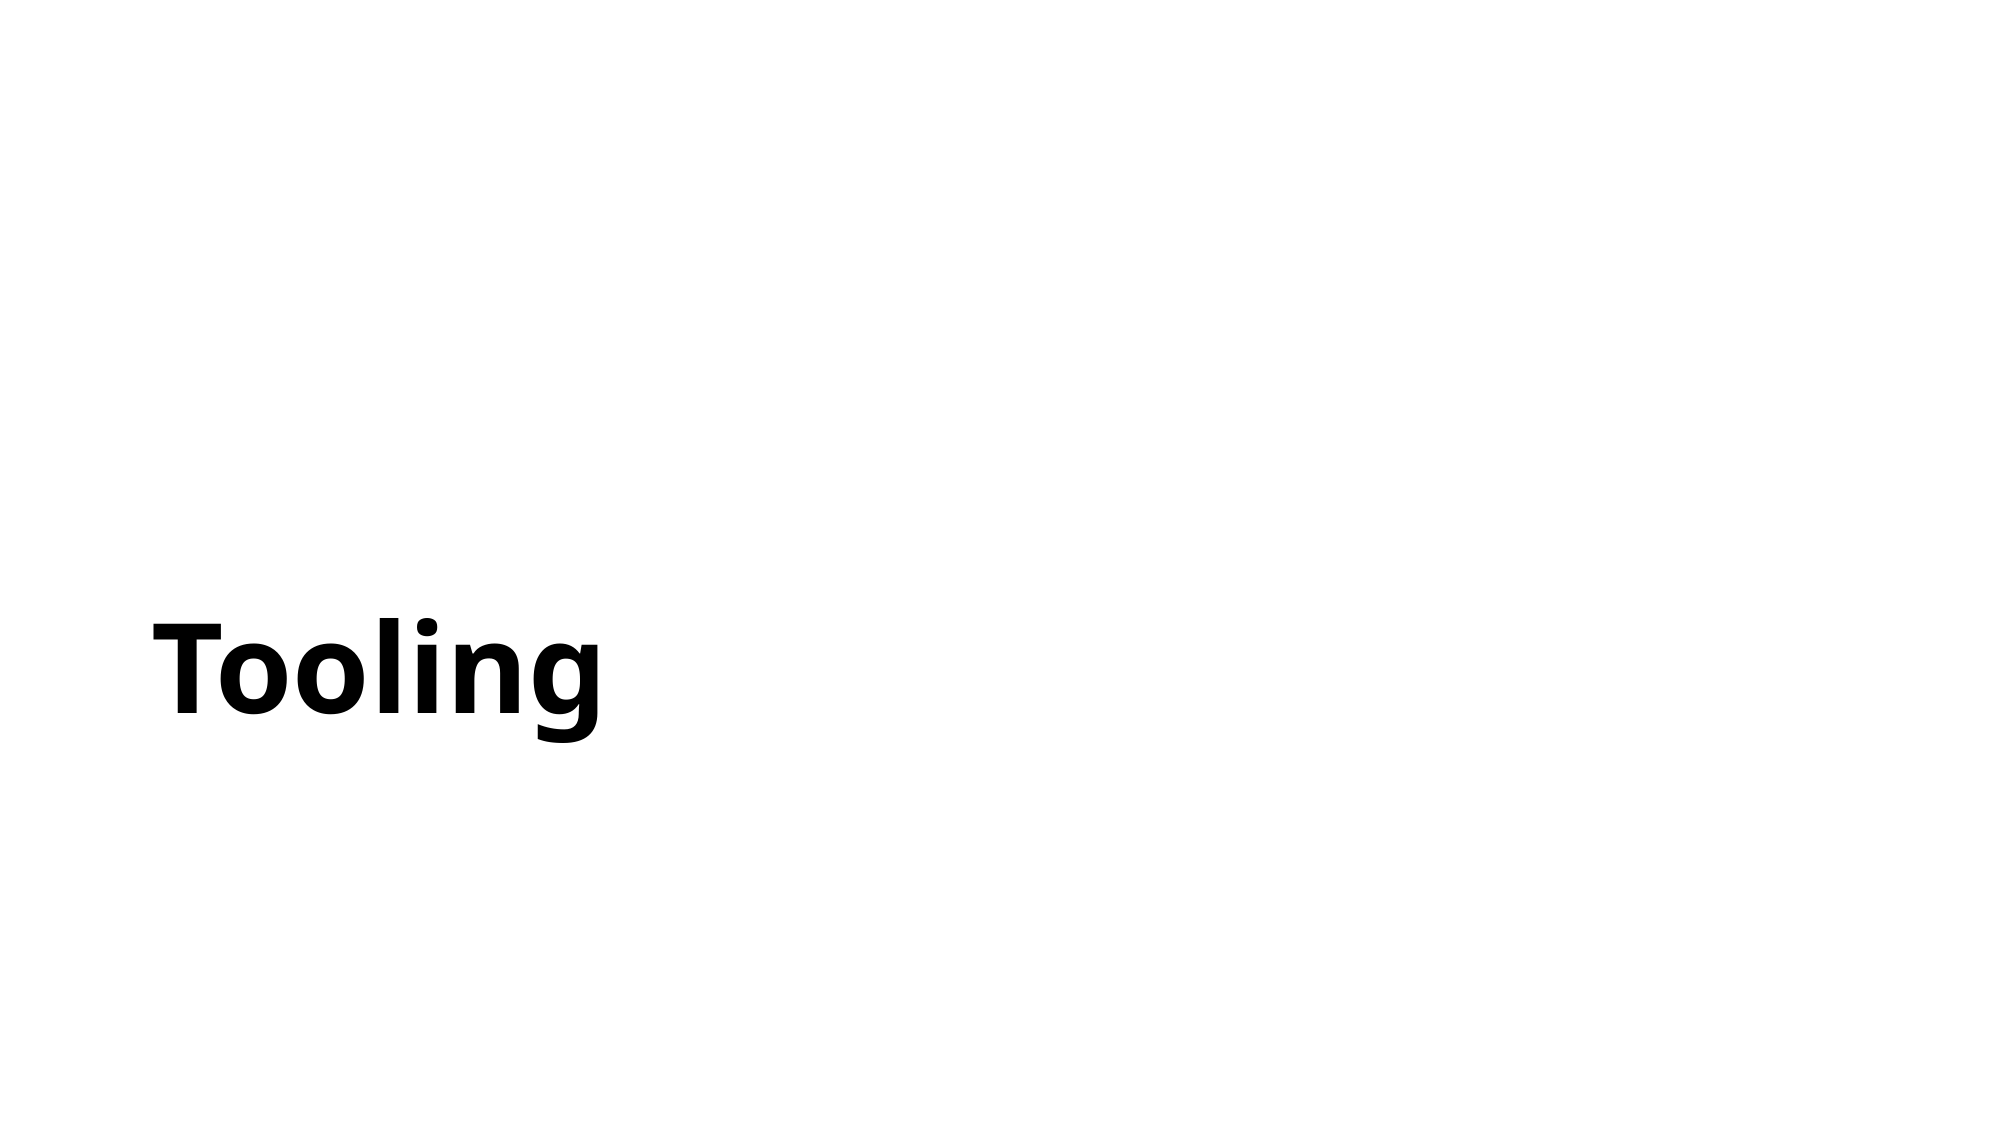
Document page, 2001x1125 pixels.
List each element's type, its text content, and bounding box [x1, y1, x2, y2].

title Tooling [136, 280, 1862, 749]
